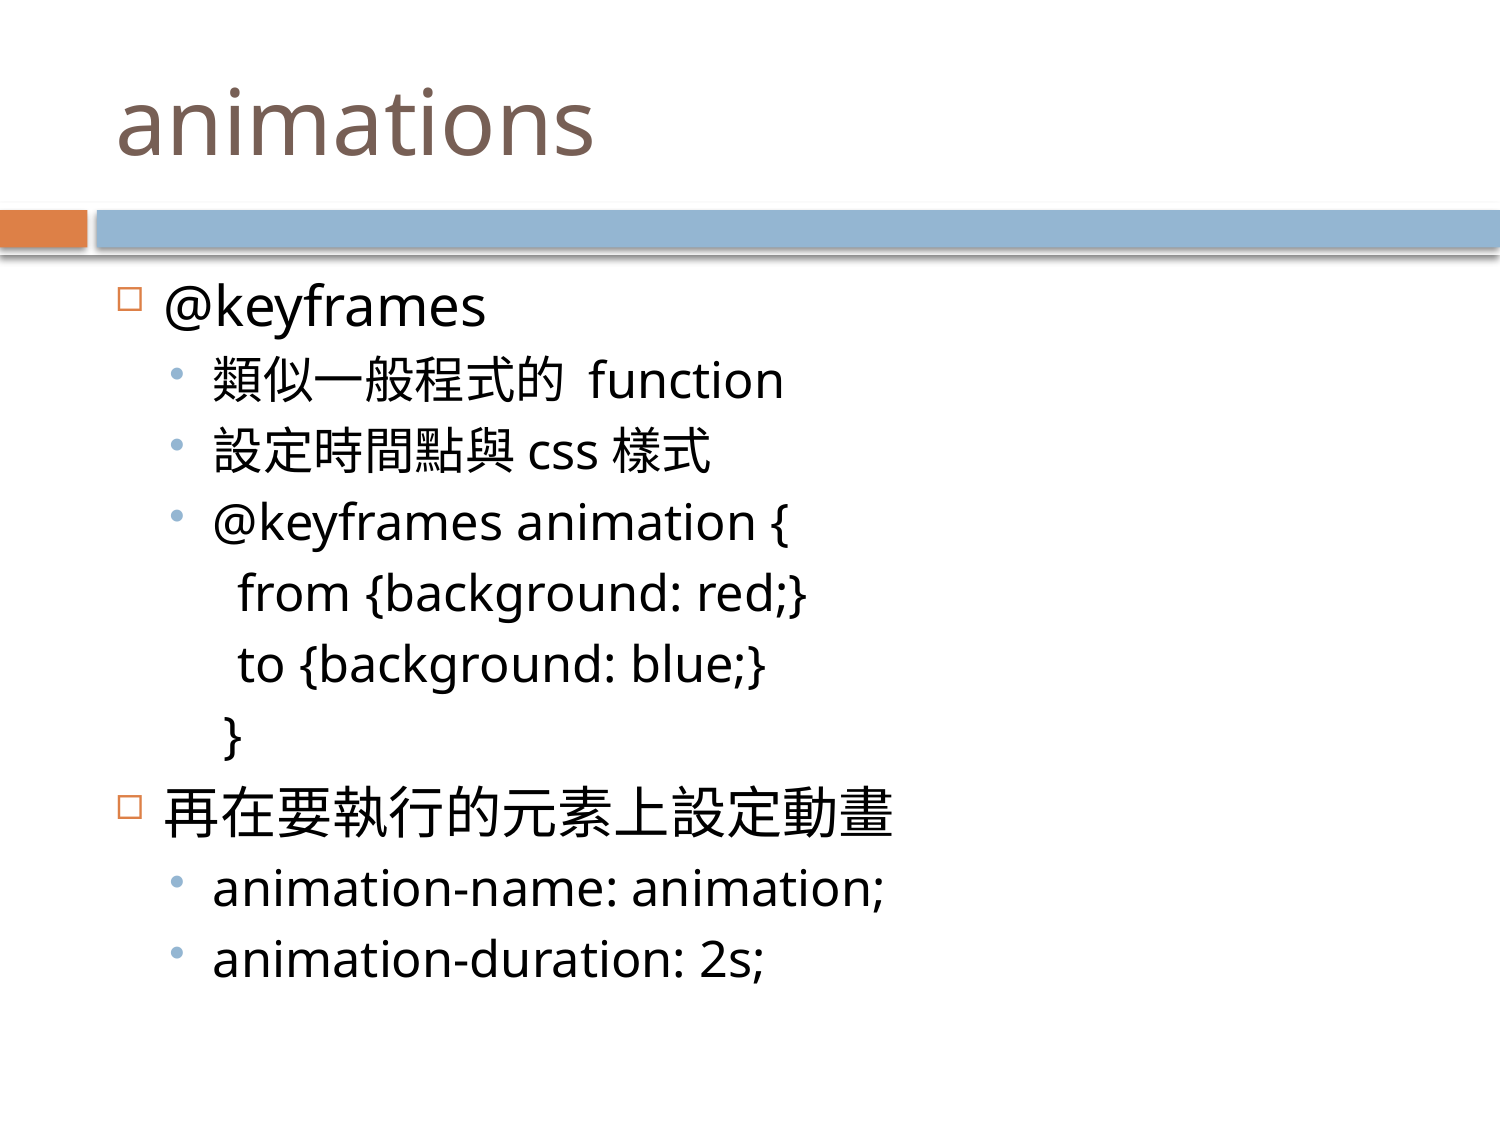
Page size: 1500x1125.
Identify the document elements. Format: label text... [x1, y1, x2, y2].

list @keyframes 類似一般程式的 function 設定時間點與css樣式 @keyframes animation { from {background: red;} to {background: blue;} } 再在要執行的元素上設定動畫 animation-name: animation; animation-duration: 2s; [100, 262, 1438, 1000]
title animations [100, 37, 1438, 200]
